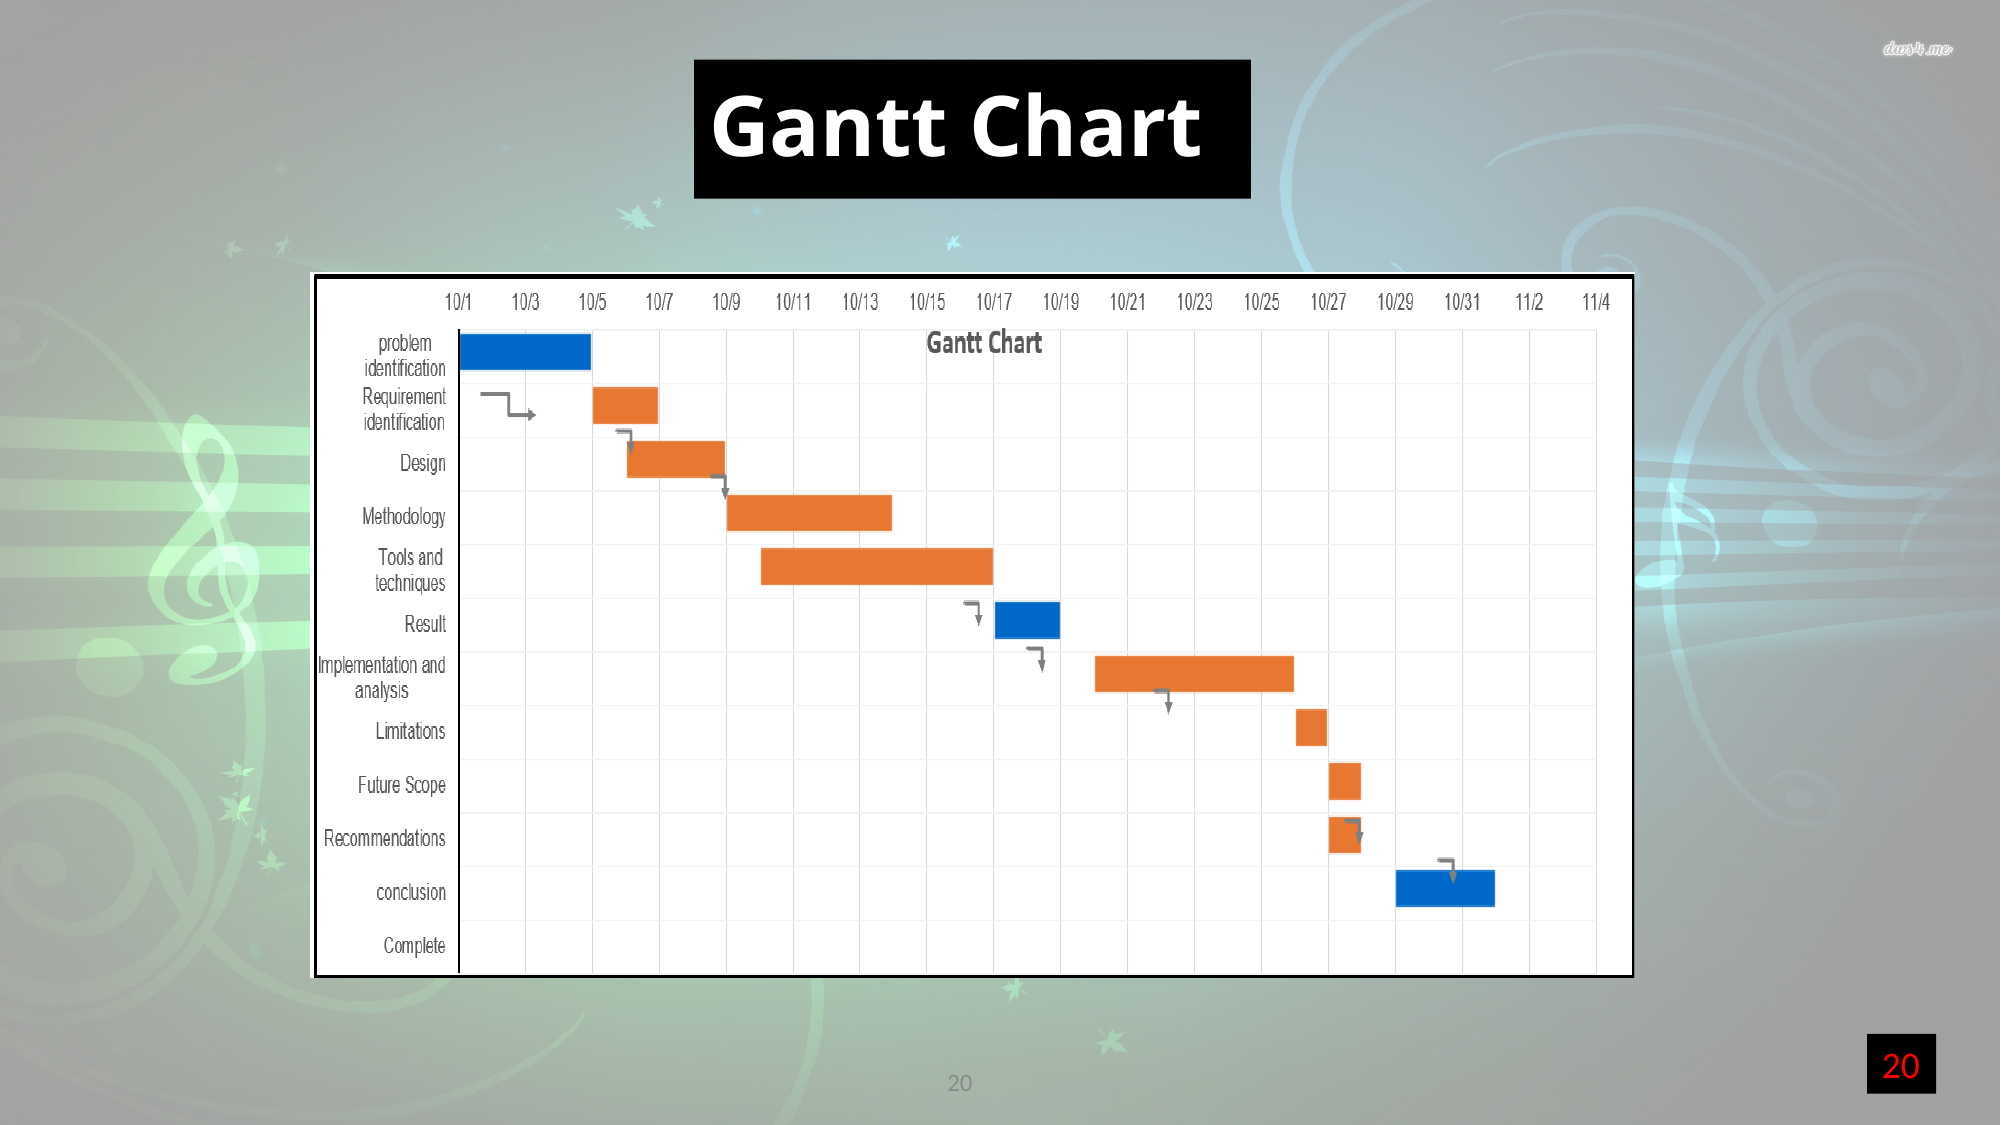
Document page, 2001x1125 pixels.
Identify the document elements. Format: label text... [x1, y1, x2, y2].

text_box 20 [1867, 1033, 1937, 1094]
picture [310, 272, 1635, 978]
title Gantt Chart [694, 59, 1251, 199]
slide_number 20 [554, 1051, 988, 1113]
